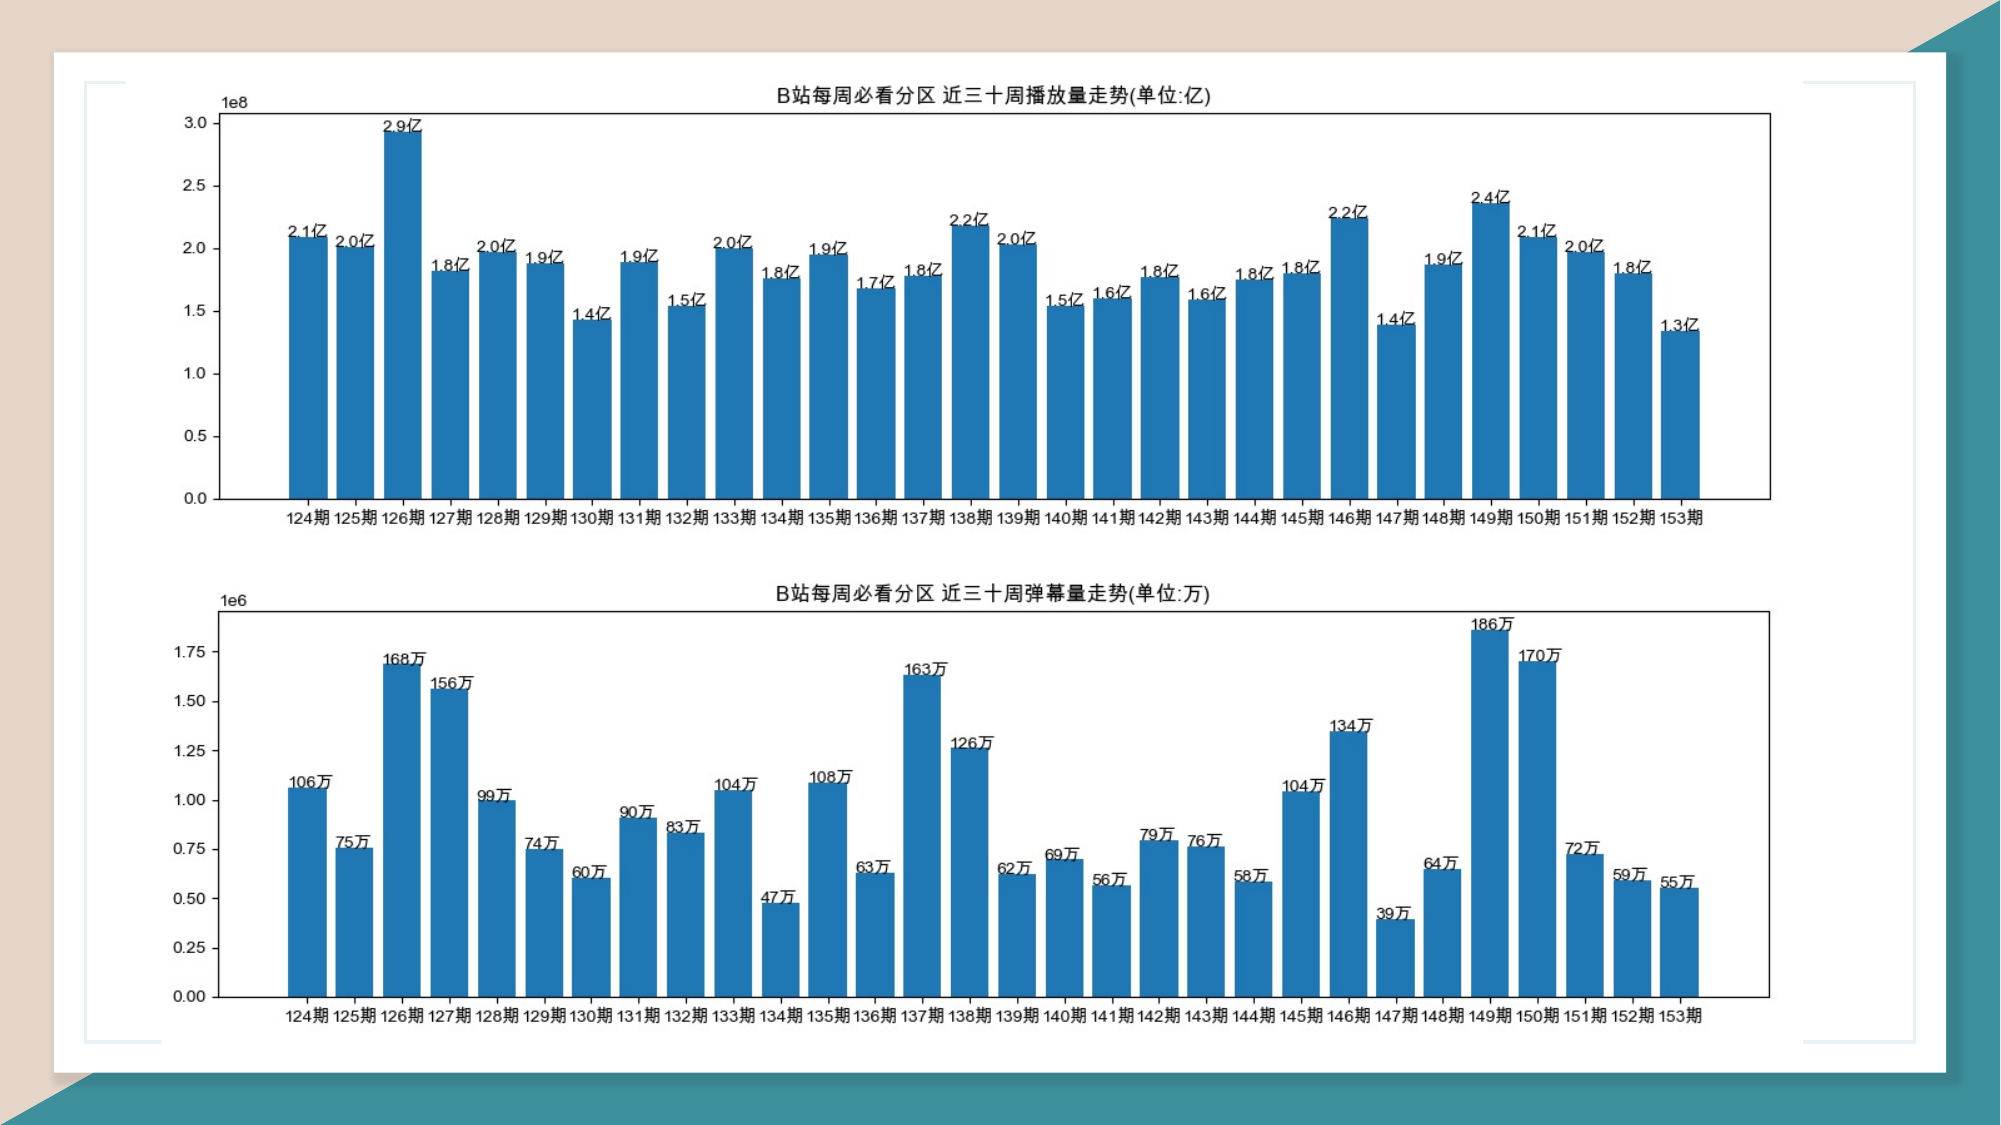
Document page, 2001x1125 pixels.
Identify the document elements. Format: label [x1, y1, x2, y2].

picture [161, 563, 1804, 1052]
picture [125, 73, 1804, 539]
